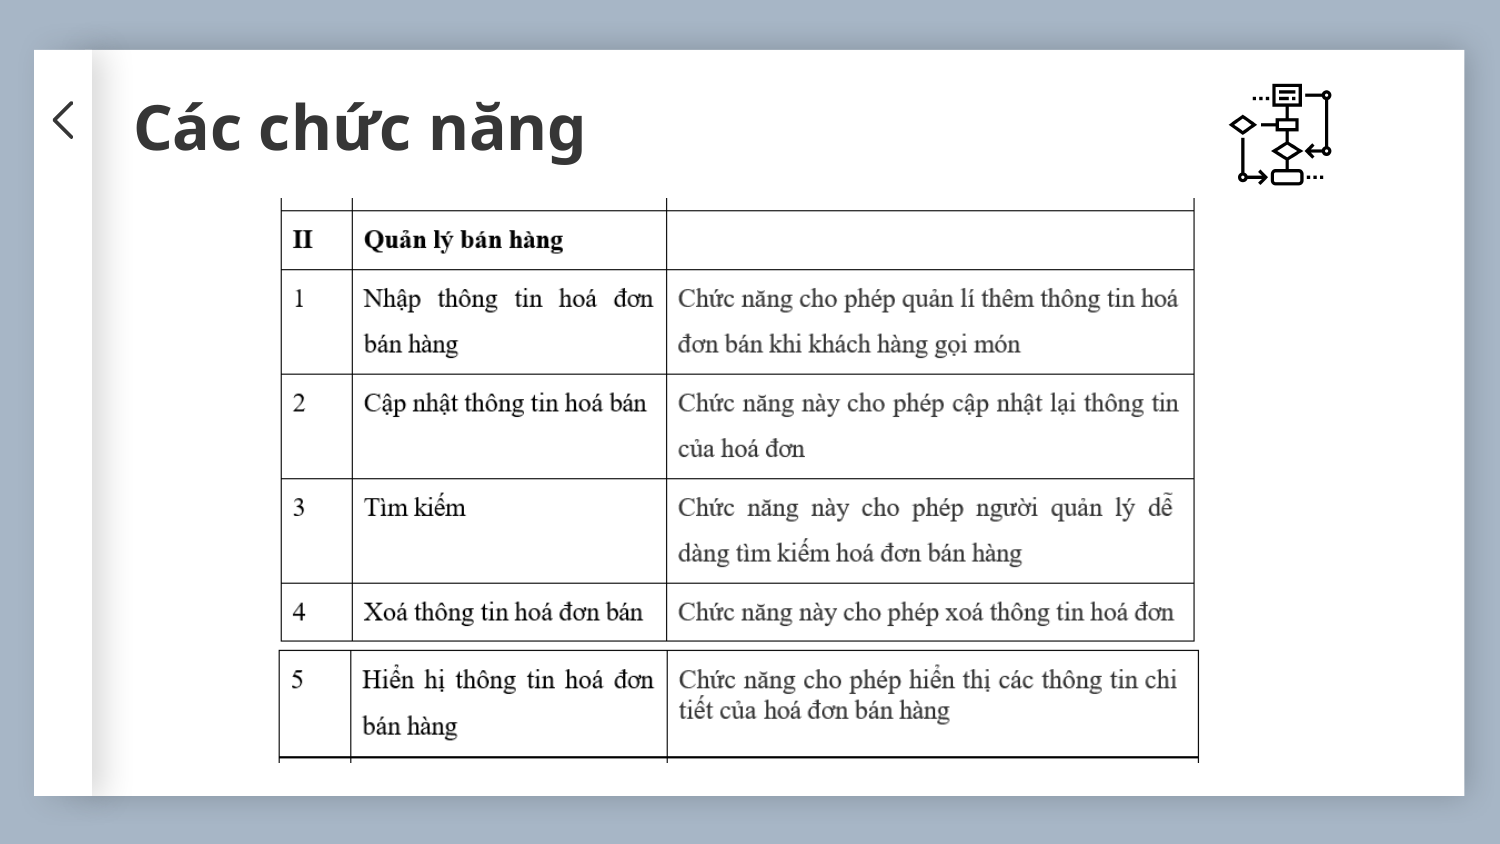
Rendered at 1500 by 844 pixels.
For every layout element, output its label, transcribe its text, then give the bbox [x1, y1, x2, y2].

picture [1228, 82, 1333, 187]
title Các chức năng [118, 72, 1382, 167]
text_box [263, 198, 1208, 763]
